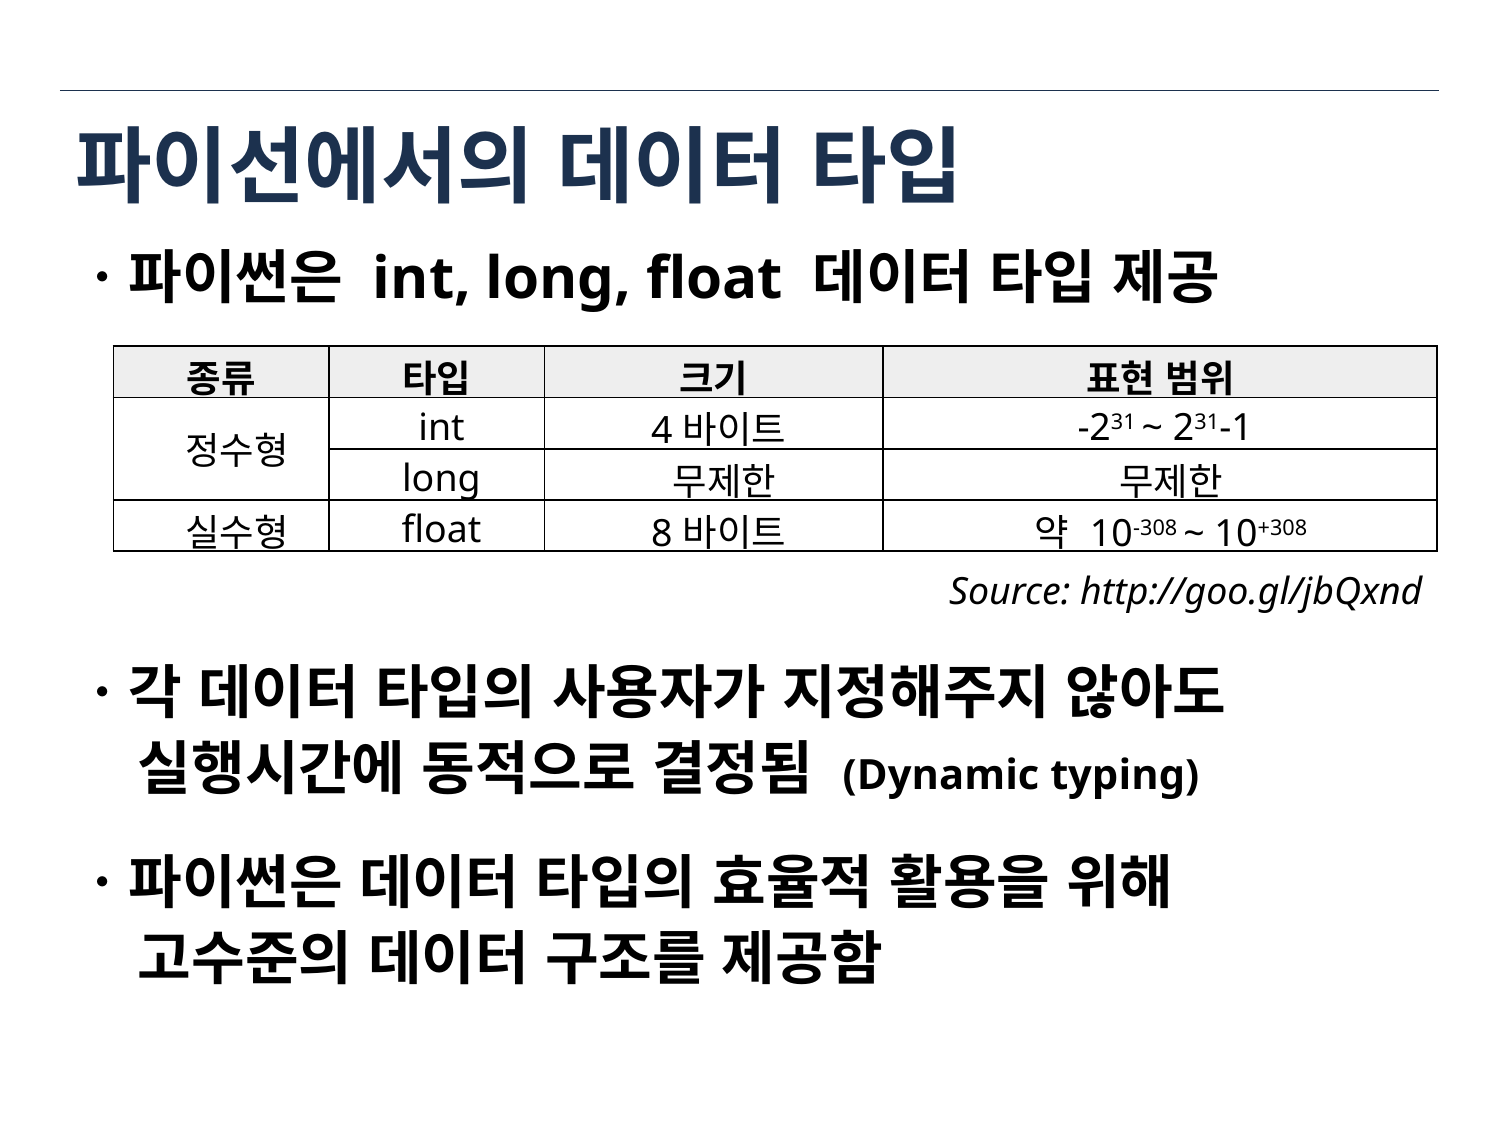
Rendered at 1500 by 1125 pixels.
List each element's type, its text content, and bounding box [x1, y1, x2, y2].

table_header 종류 [114, 347, 328, 397]
table_cell int [330, 398, 544, 448]
text_box ㆍ파이썬은 int, long, float 데이터 타입 제공 [60, 232, 1500, 318]
table_cell 4바이트 [545, 398, 882, 448]
title 파이선에서의 데이터 타입 [60, 93, 1438, 232]
table_cell 무제한 [545, 450, 882, 499]
table_cell 실수형 [114, 501, 328, 550]
table_cell 무제한 [884, 450, 1436, 499]
table_header 표현 범위 [884, 347, 1436, 397]
table_header 크기 [545, 347, 882, 397]
table_cell -231 ~ 231-1 [884, 398, 1436, 448]
table_cell long [330, 450, 544, 499]
text_box ㆍ각 데이터 타입의 사용자가 지정해주지 않아도 실행시간에 동적으로 결정됨 (Dynamic typing) [60, 647, 1500, 809]
table_header 타입 [330, 347, 544, 397]
table_cell float [330, 501, 544, 550]
text_box ㆍ파이썬은 데이터 타입의 효율적 활용을 위해 고수준의 데이터 구조를 제공함 [60, 837, 1500, 999]
table_cell 8바이트 [545, 501, 882, 550]
table_cell 정수형 [114, 398, 328, 499]
text_box Source: http://goo.gl/jbQxnd [764, 559, 1438, 620]
table_cell 약 10-308 ~ 10+308 [884, 501, 1436, 550]
